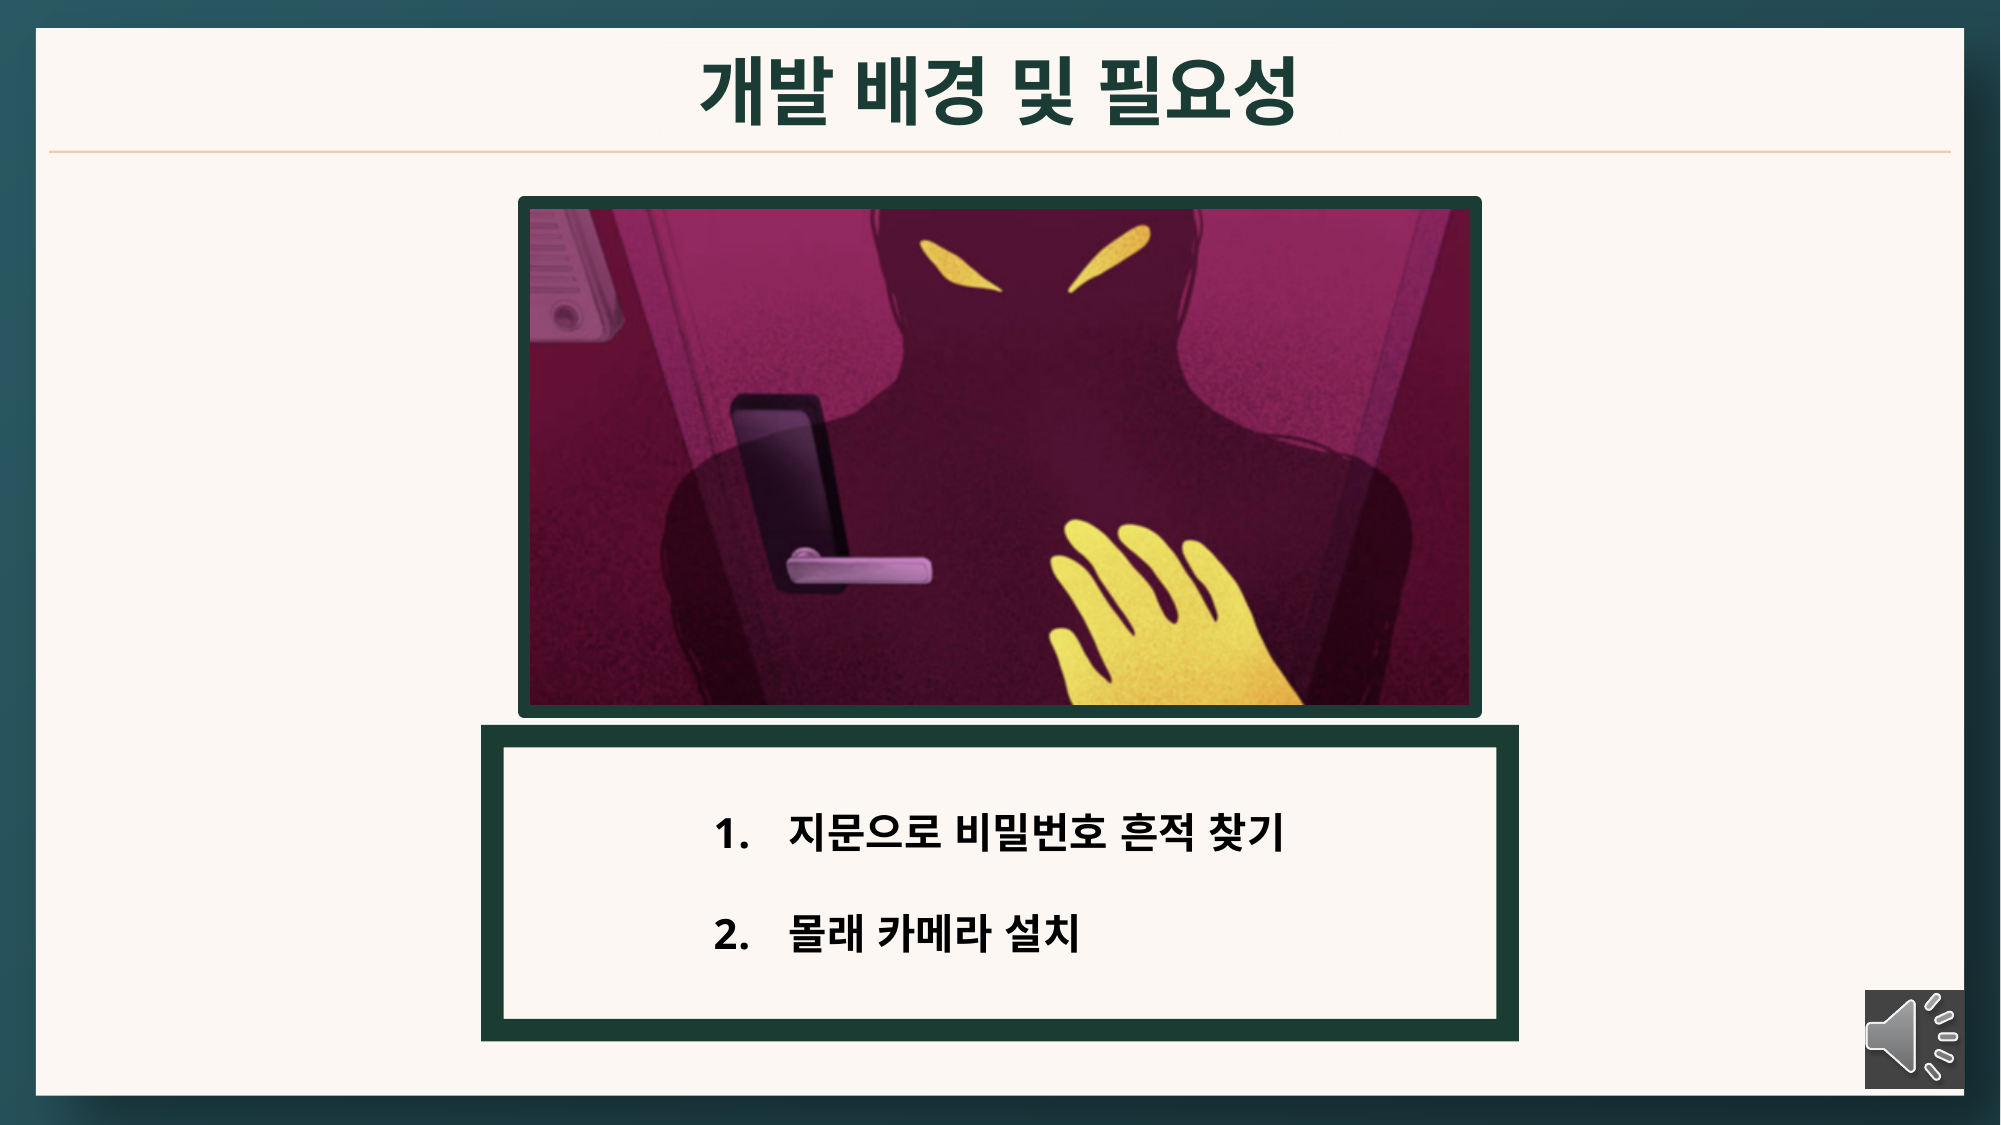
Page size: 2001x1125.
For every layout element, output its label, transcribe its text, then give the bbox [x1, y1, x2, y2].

picture [1864, 989, 1965, 1090]
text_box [481, 724, 1519, 1042]
picture [530, 208, 1470, 706]
title 개발 배경 및 필요성 [658, 42, 1342, 137]
